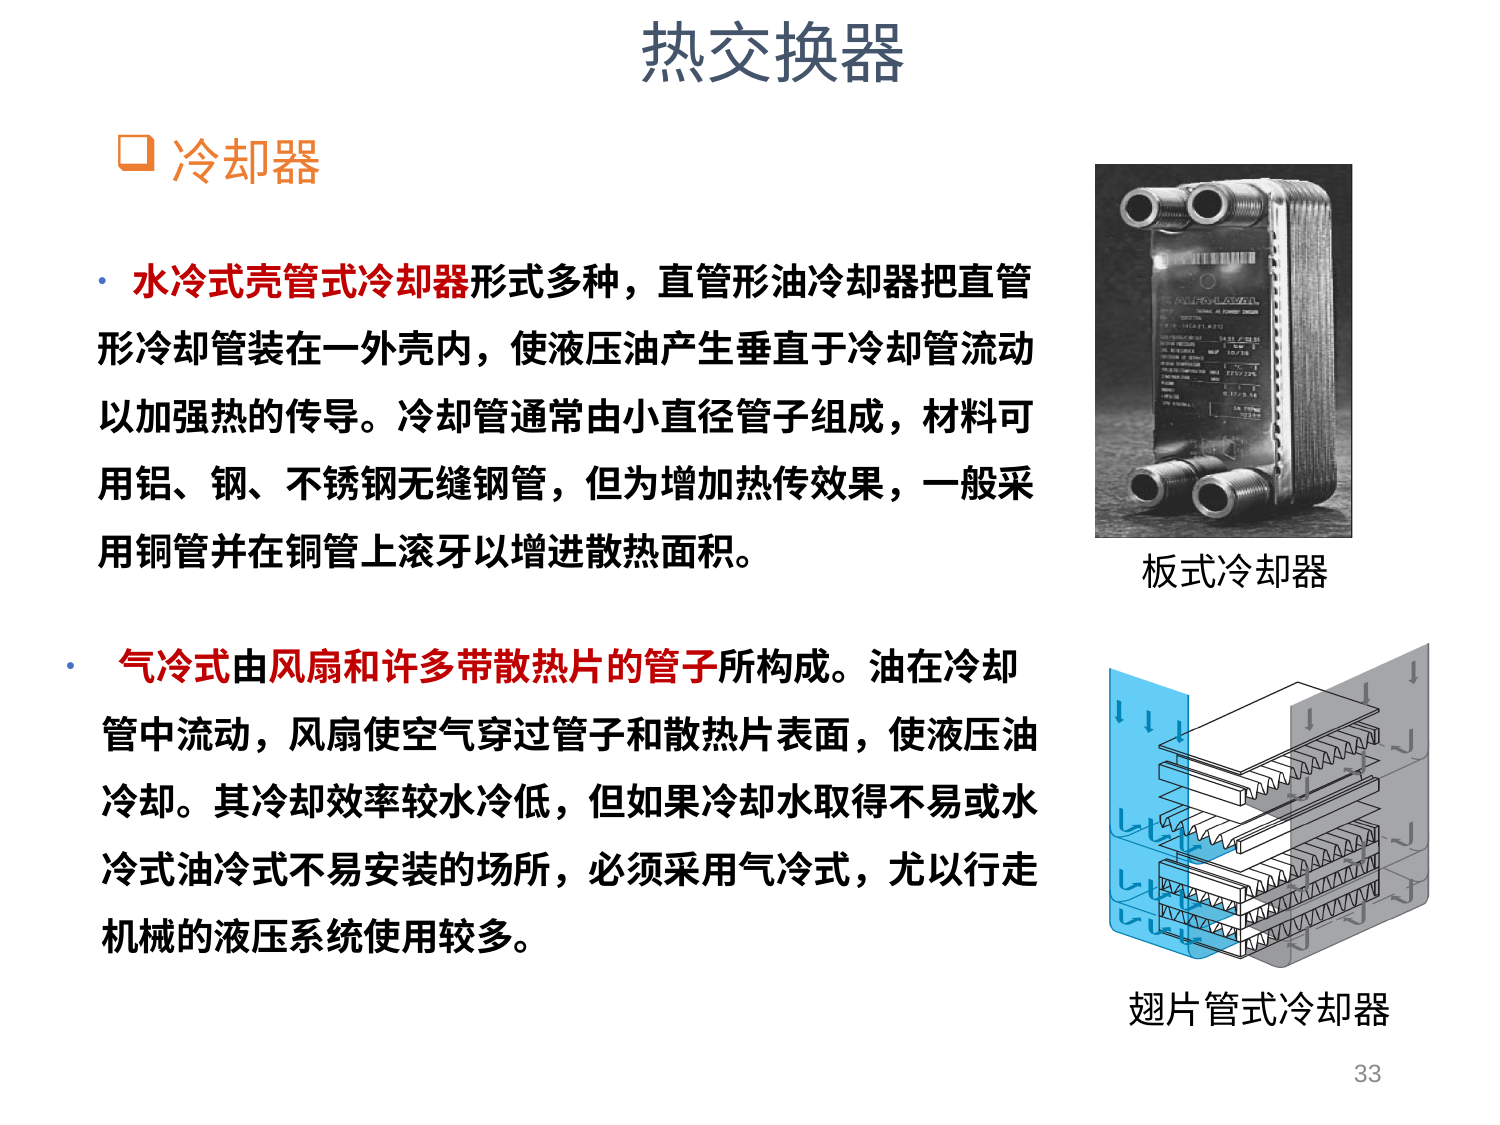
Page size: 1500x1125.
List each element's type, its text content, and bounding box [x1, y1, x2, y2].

slide_number 33 [1059, 1042, 1397, 1103]
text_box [1094, 633, 1438, 969]
text_box 翅片管式冷却器 [1113, 978, 1466, 1039]
text_box 热交换器 [242, 3, 1305, 105]
text_box 水冷式壳管式冷却器形式多种，直管形油冷却器把直管形冷却管装在一外壳内，使液压油产生垂直于冷却管流动以加强热的传导。冷却管通常由小直径管子组成，材料可用铝、钢、不锈钢无缝钢管，但为增加热传效果，一般采用铜管并在铜管上滚牙以增进散热面积。 [18, 227, 1062, 571]
text_box 冷却器 [100, 122, 928, 208]
text_box 板式冷却器 [1095, 540, 1376, 600]
picture [1095, 164, 1353, 538]
text_box 气冷式由风扇和许多带散热片的管子所构成。油在冷却管中流动，风扇使空气穿过管子和散热片表面，使液压油冷却。其冷却效率较水冷低，但如果冷却水取得不易或水冷式油冷式不易安装的场所，必须采用气冷式，尤以行走机械的液压系统使用较多。 [21, 613, 1068, 969]
